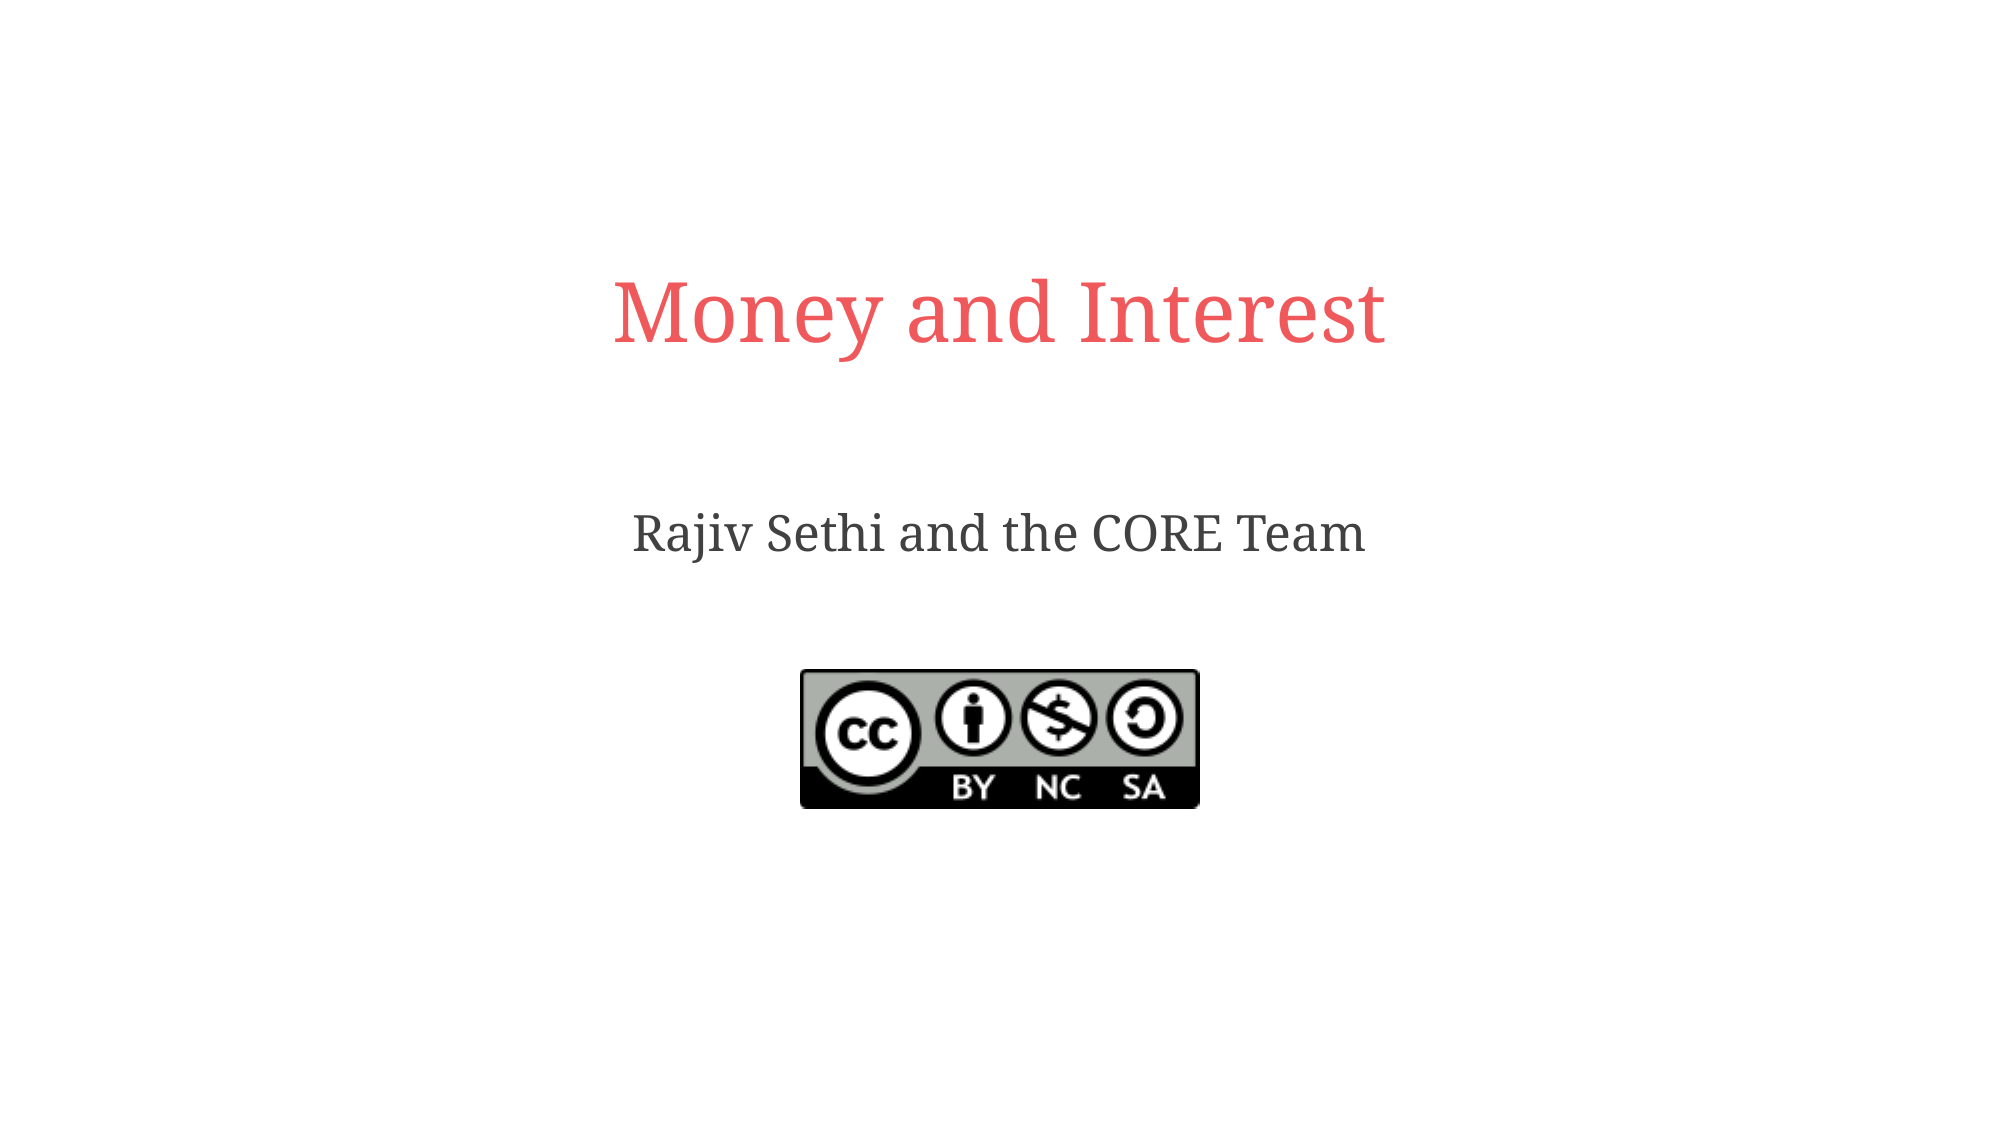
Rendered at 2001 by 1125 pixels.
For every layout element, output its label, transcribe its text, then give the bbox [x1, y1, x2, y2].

picture [800, 669, 1200, 809]
subtitle Rajiv Sethi and the CORE Team [249, 426, 1750, 613]
title Money and Interest [249, 184, 1750, 371]
